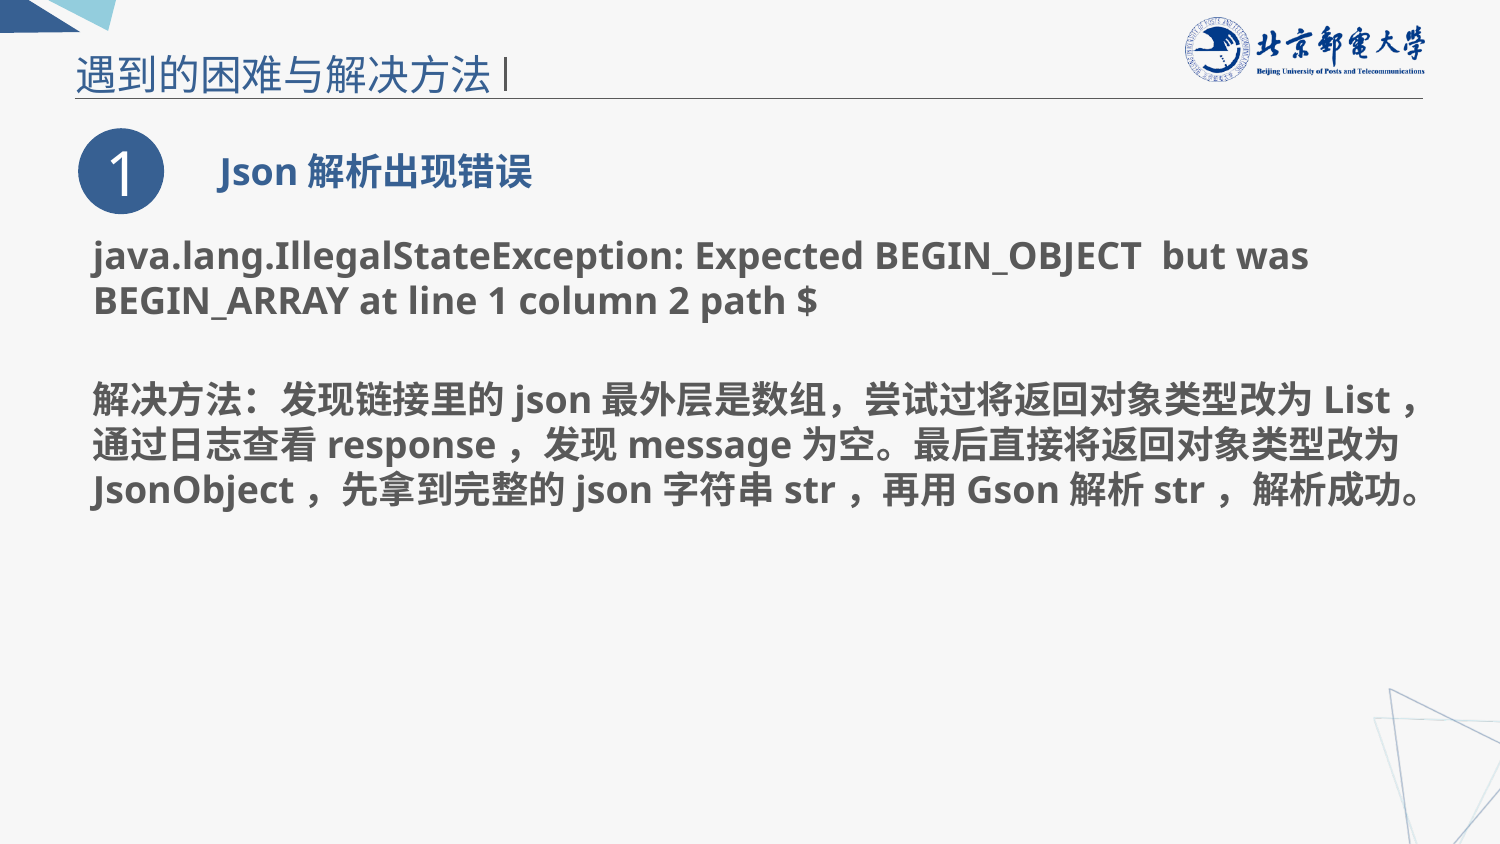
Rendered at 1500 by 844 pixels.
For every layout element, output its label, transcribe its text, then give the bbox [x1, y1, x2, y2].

text_box java.lang.IllegalStateException: Expected BEGIN_OBJECT but was BEGIN_ARRAY at line 1 column 2 path $ [78, 224, 1447, 368]
picture [1185, 17, 1425, 82]
text_box 遇到的困难与解决方法 [60, 41, 508, 106]
text_box 1 [76, 126, 167, 217]
picture [1374, 689, 1500, 843]
text_box Json解析出现错误 [204, 140, 548, 201]
text_box 解决方法：发现链接里的json最外层是数组，尝试过将返回对象类型改为List， 通过日志查看response，发现message为空。最后直接将返回对象类型改为 JsonObject，先拿到完整的json字符串str，再用Gson解析str，解析成功。 [78, 368, 1500, 564]
